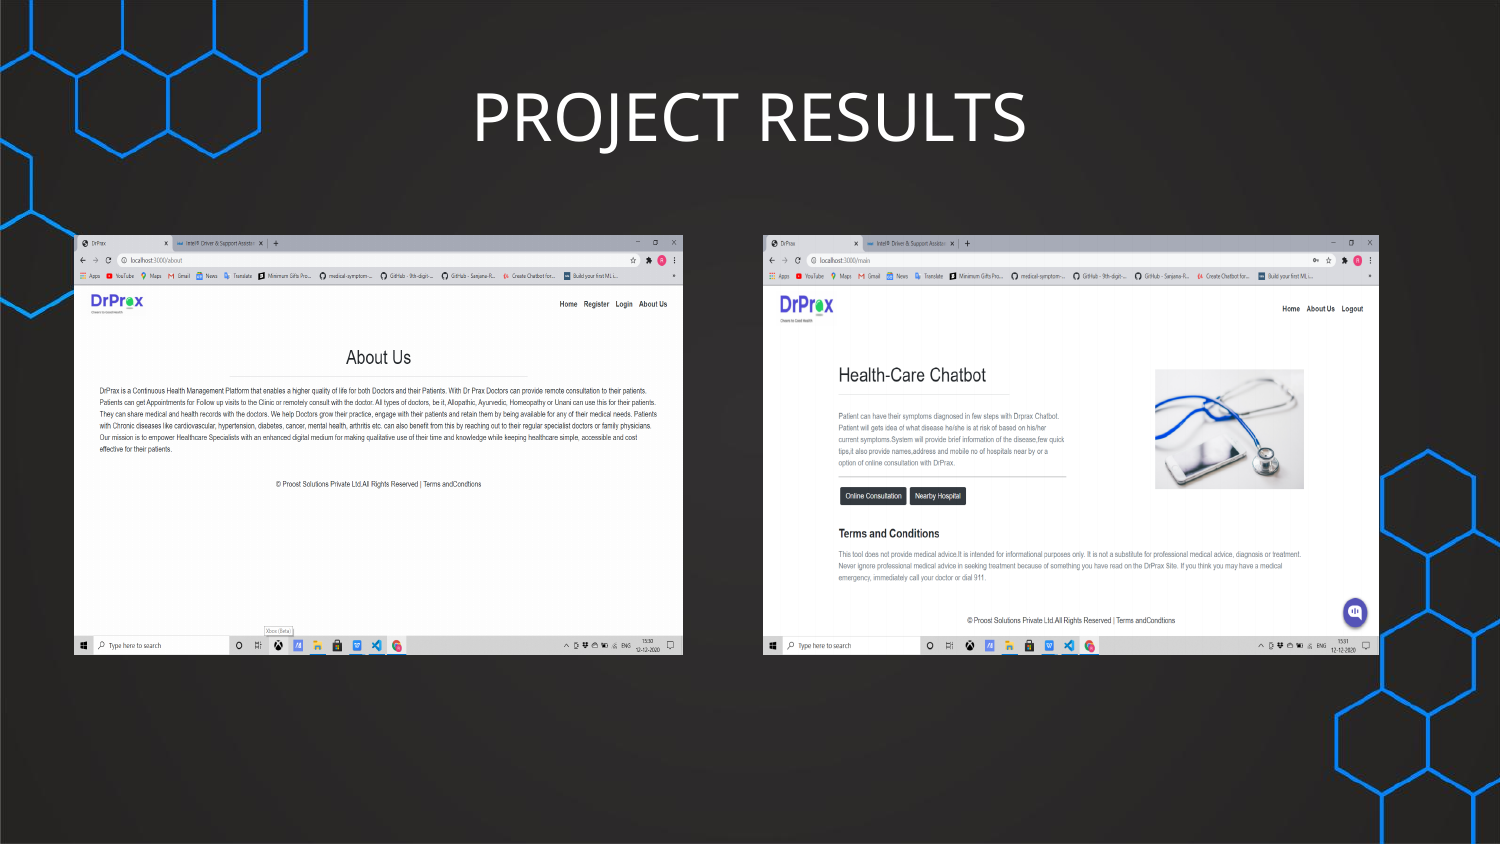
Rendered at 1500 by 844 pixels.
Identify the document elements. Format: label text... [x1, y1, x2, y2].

title PROJECT RESULTS [51, 59, 1449, 154]
picture [0, 0, 1500, 844]
